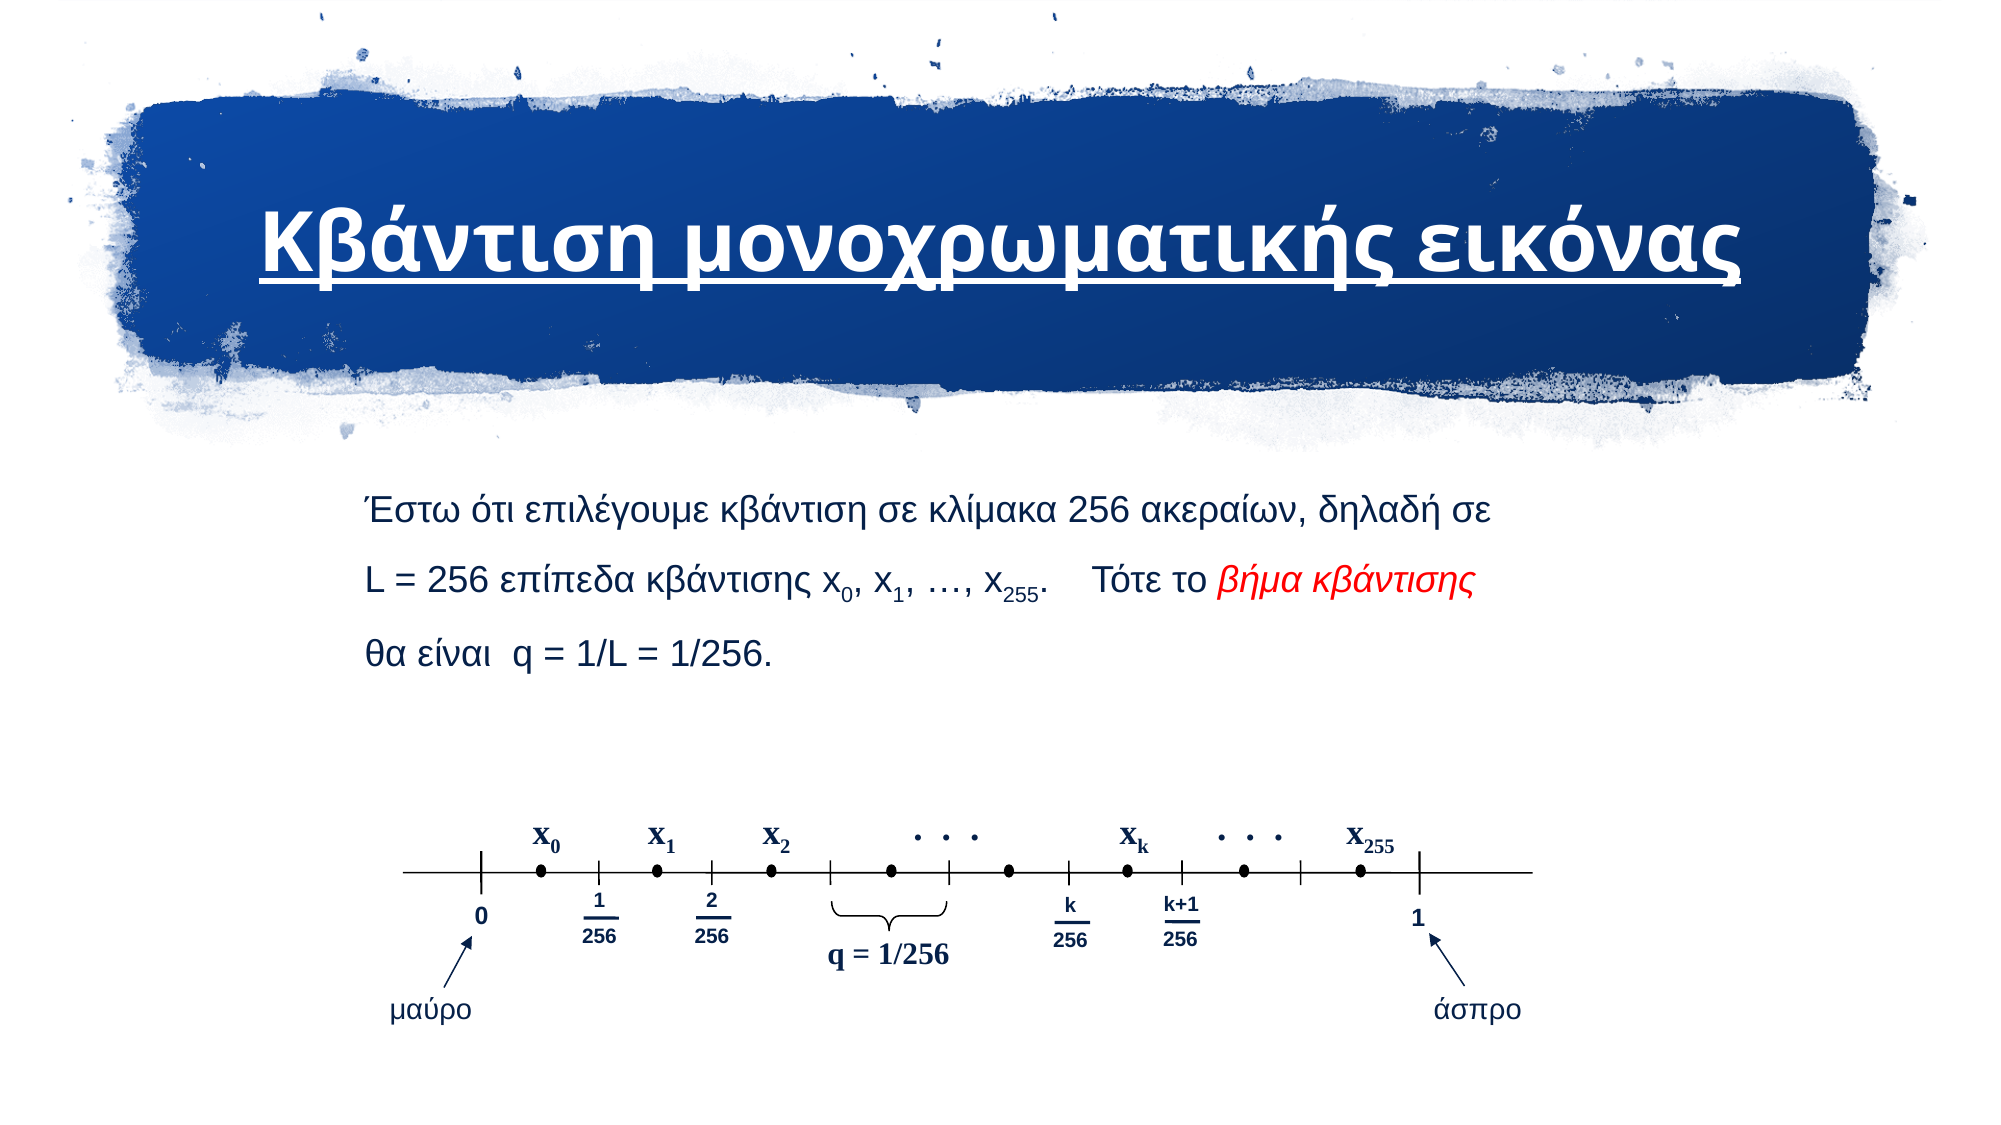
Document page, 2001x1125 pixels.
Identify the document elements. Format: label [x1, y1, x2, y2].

text_box [374, 803, 1557, 1034]
picture [0, 0, 2000, 1125]
